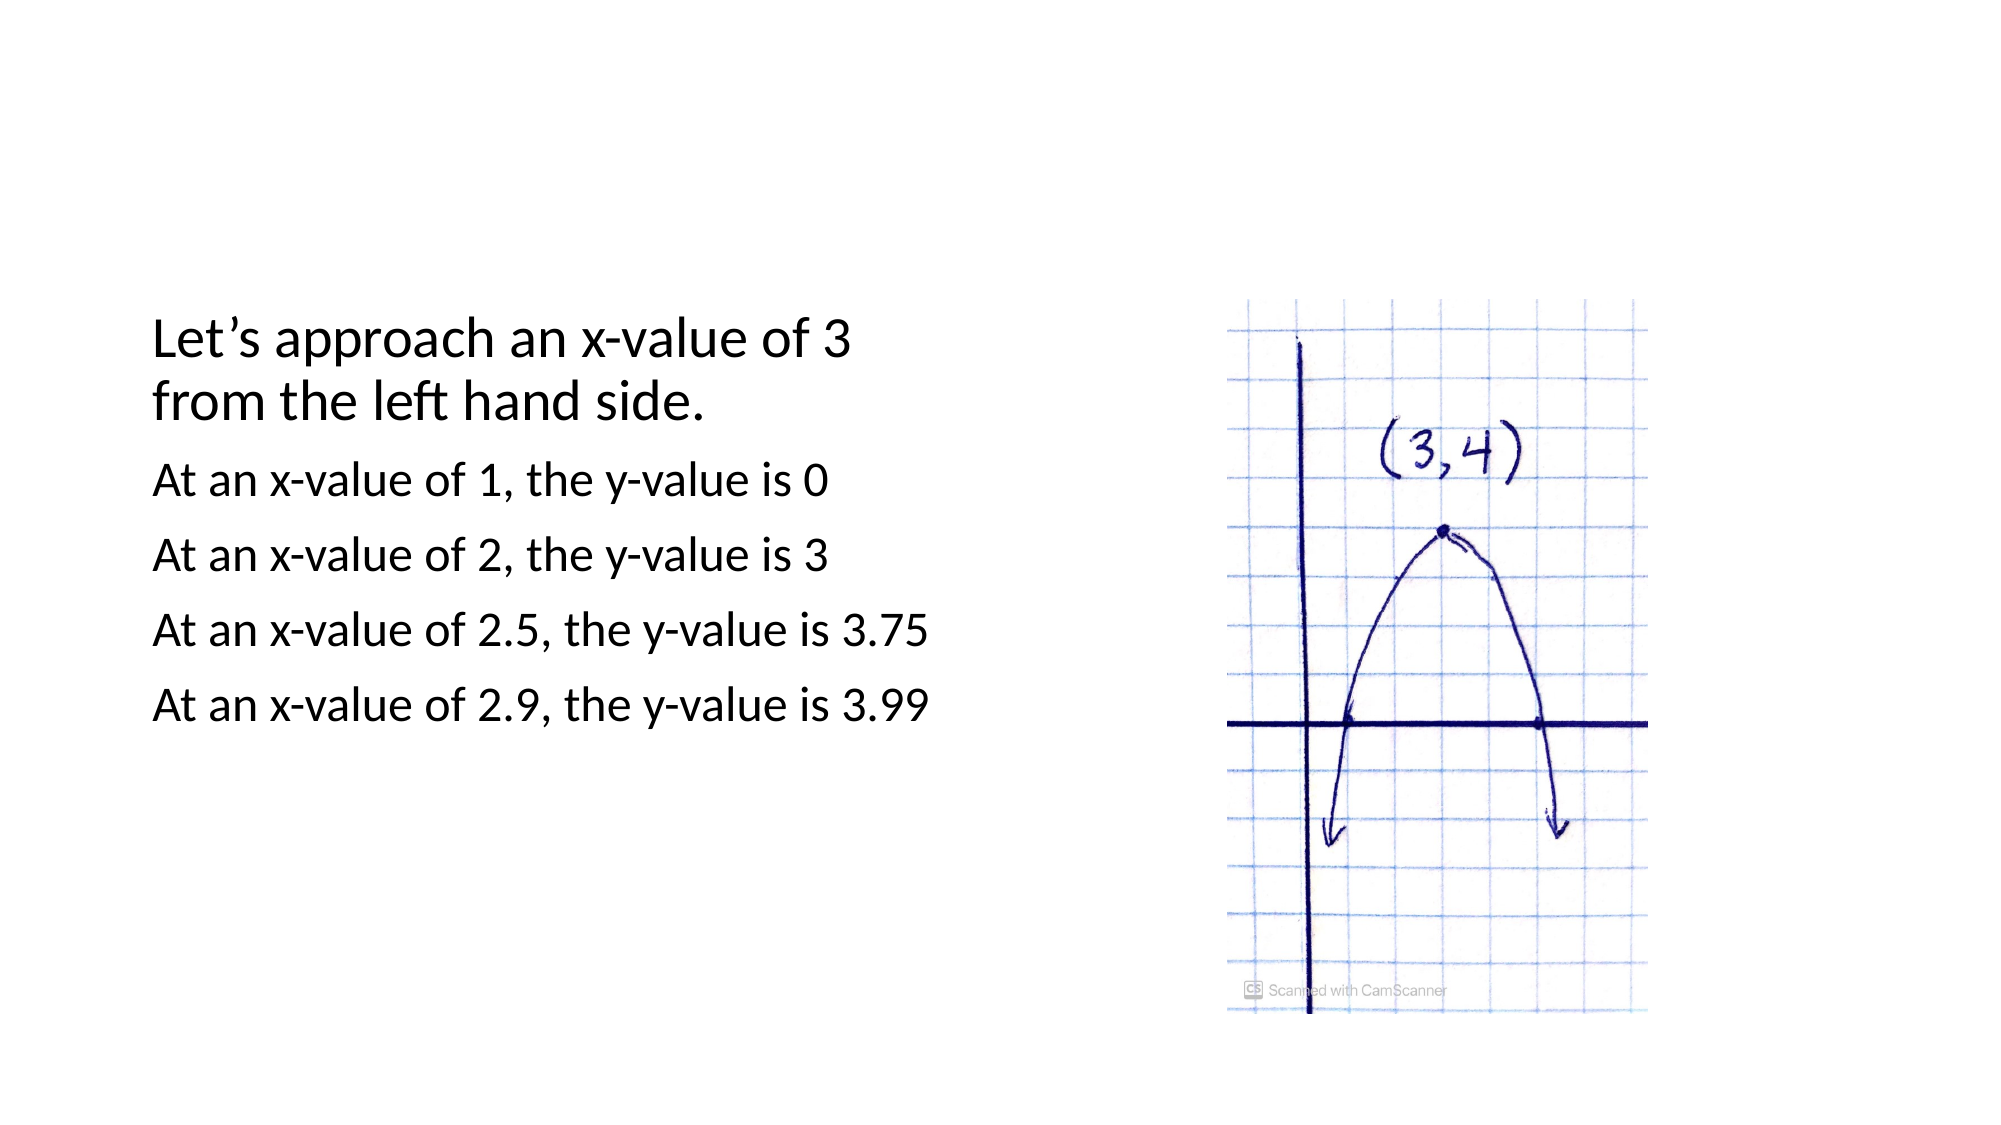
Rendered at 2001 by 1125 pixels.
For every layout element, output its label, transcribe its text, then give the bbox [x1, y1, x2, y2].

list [1227, 299, 1648, 1014]
list Let’s approach an x-value of 3 from the left hand side. At an x-value of 1, the y-value is 0 At an x-value of 2, the y-value is 3 At an x-value of 2.5, the y-value is 3.75 At an x-value of 2.9, the y-value is 3.99 [137, 299, 988, 1014]
